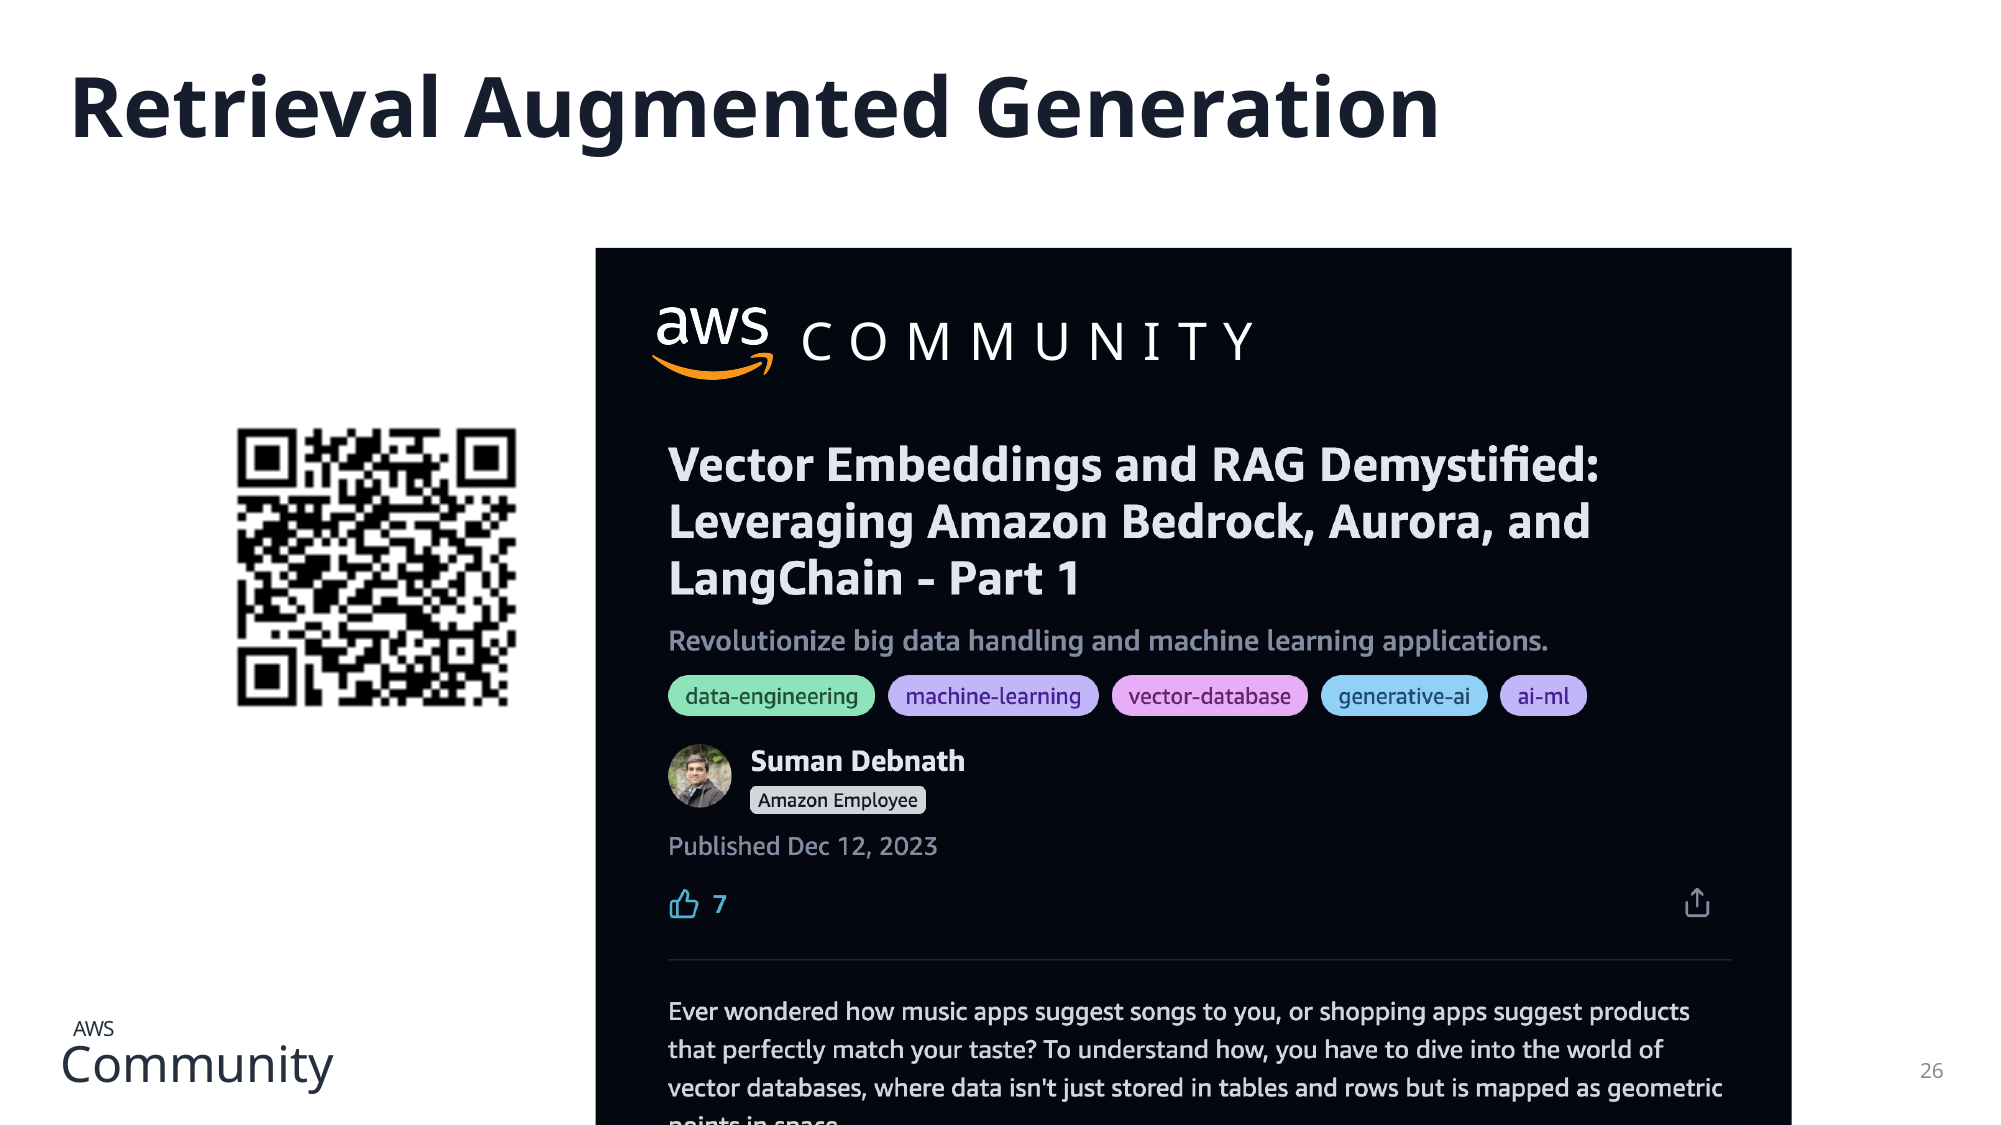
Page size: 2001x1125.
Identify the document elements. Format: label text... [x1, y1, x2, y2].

picture [222, 413, 527, 724]
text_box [652, 301, 1259, 380]
text_box [595, 247, 1793, 1125]
picture [637, 413, 1750, 1125]
title Retrieval Augmented Generation [68, 57, 1944, 163]
slide_number 26 [1750, 1041, 1944, 1102]
